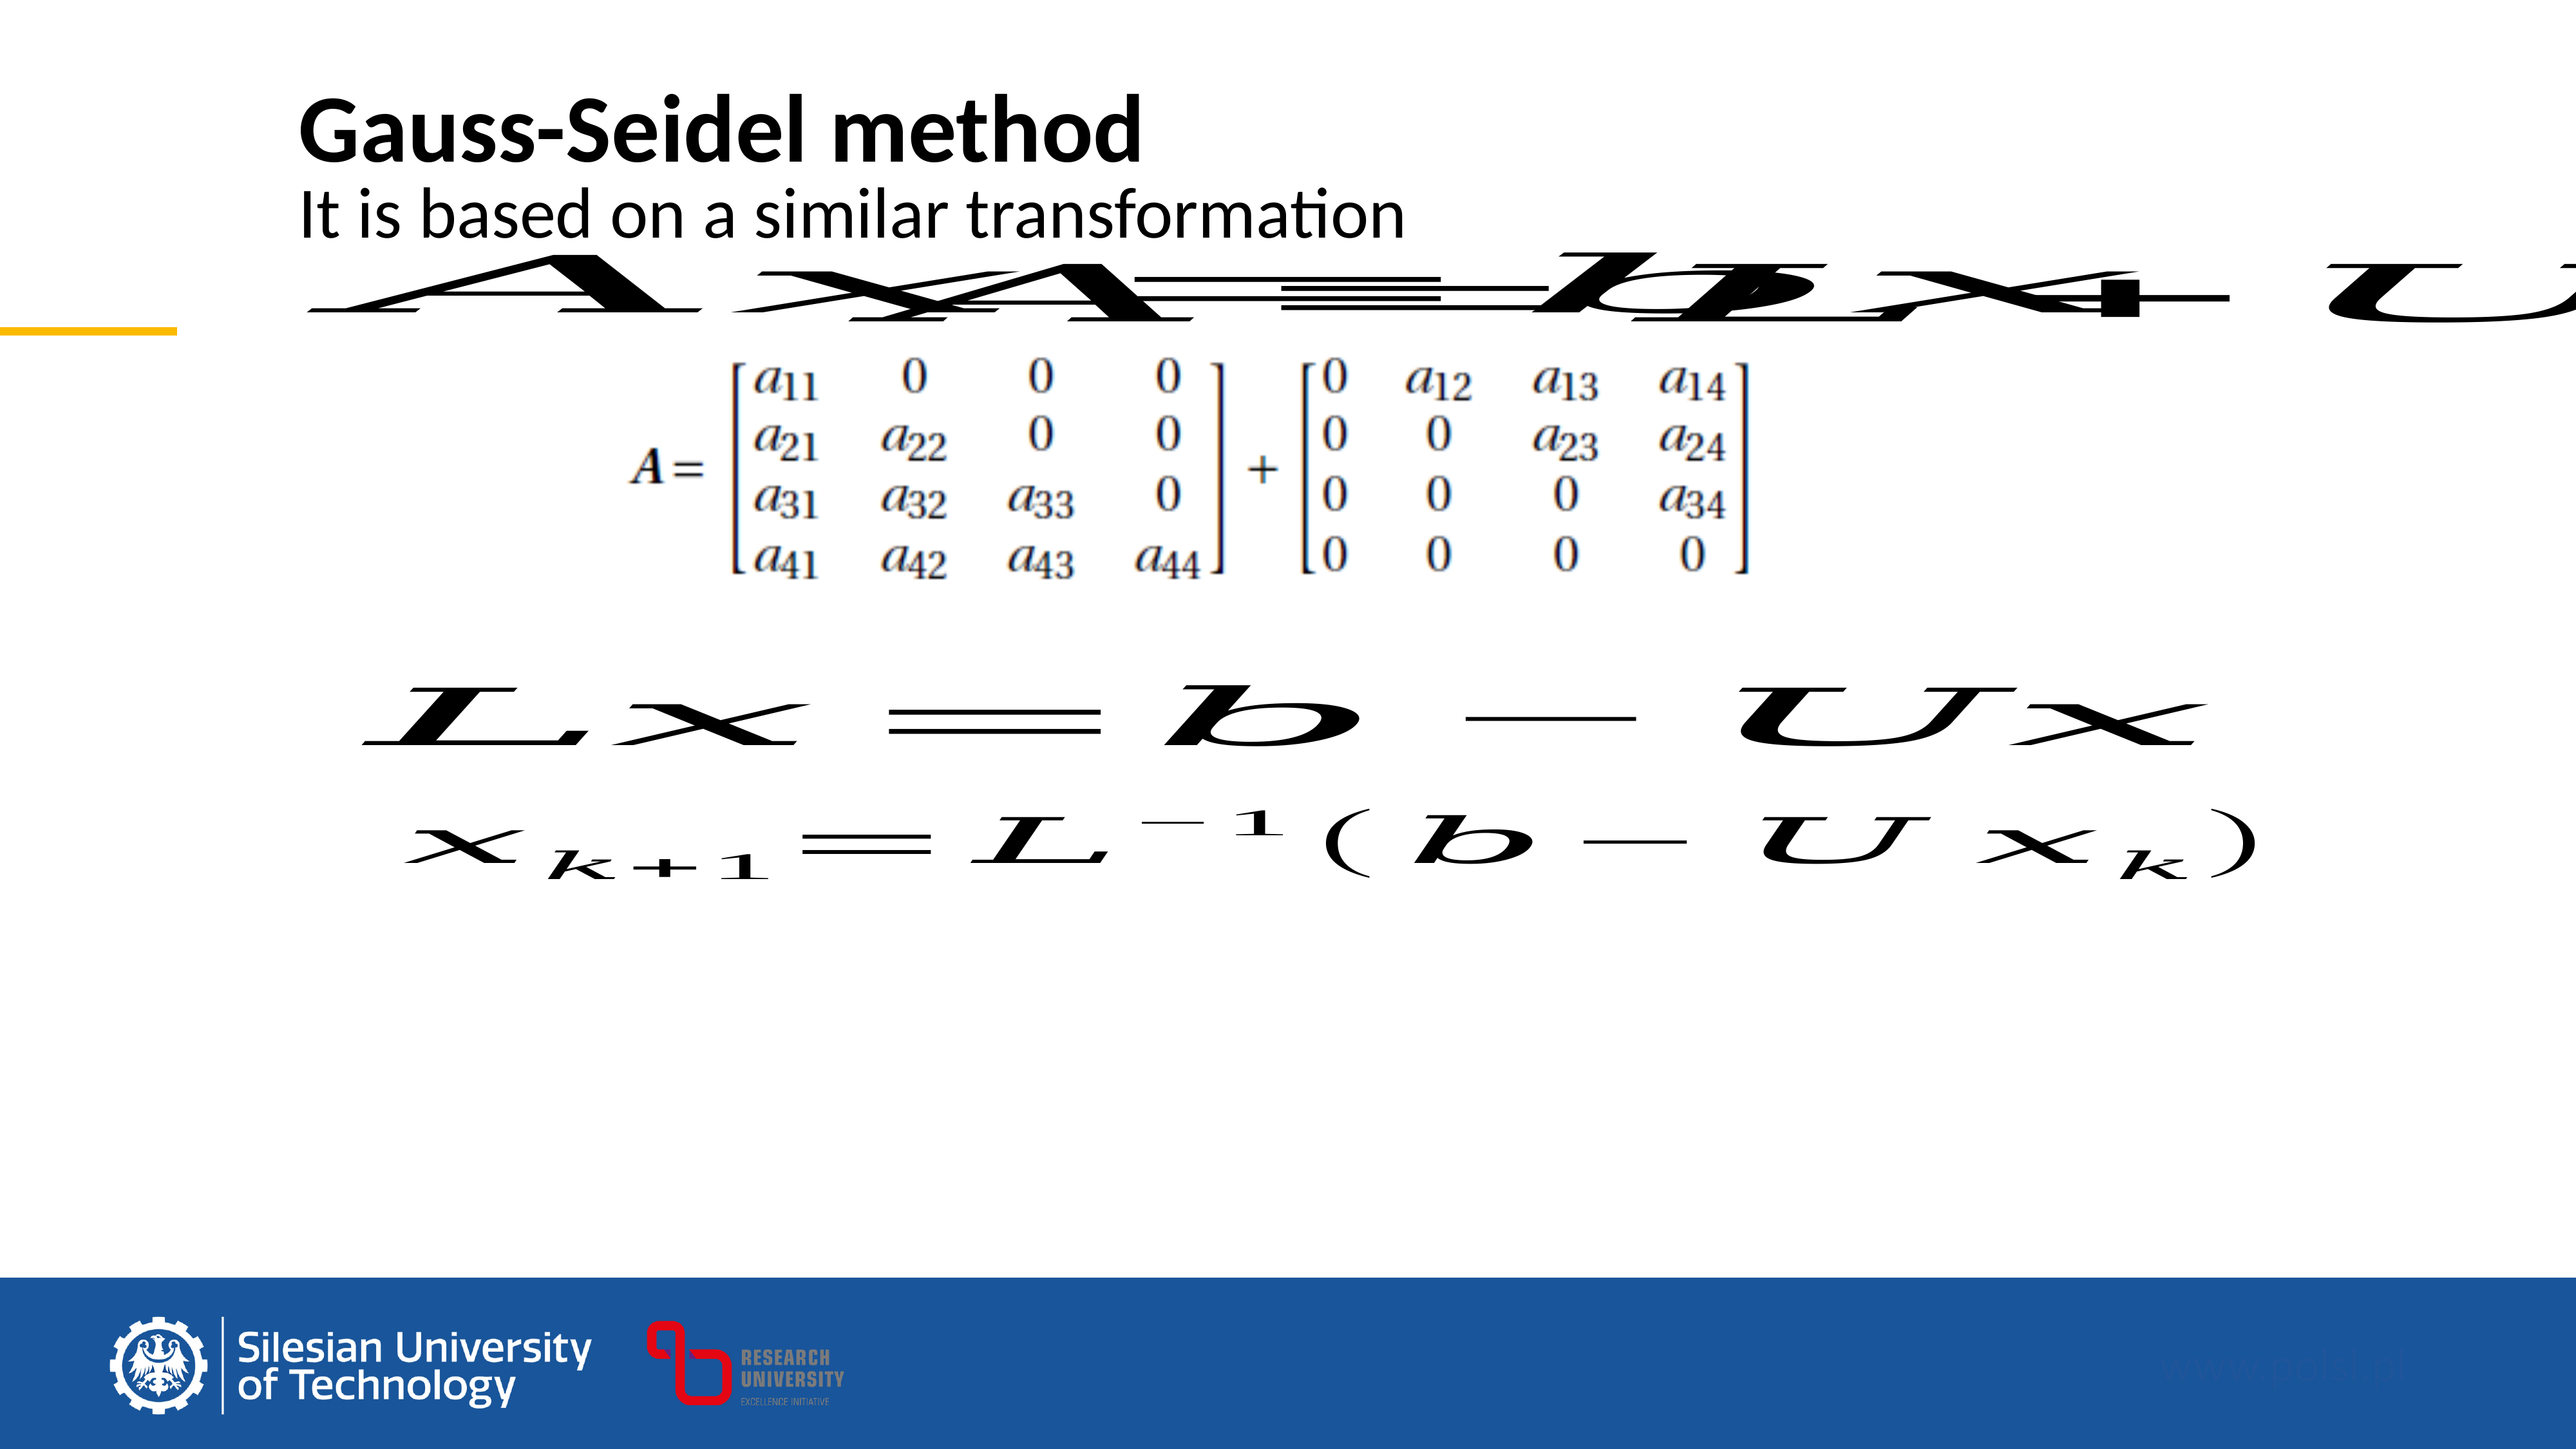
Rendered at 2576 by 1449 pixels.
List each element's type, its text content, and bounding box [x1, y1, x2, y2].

text_box It is based on a similar transformation [298, 165, 2186, 252]
picture [0, 0, 2576, 1449]
text_box Gauss-Seidel method [298, 65, 1999, 165]
